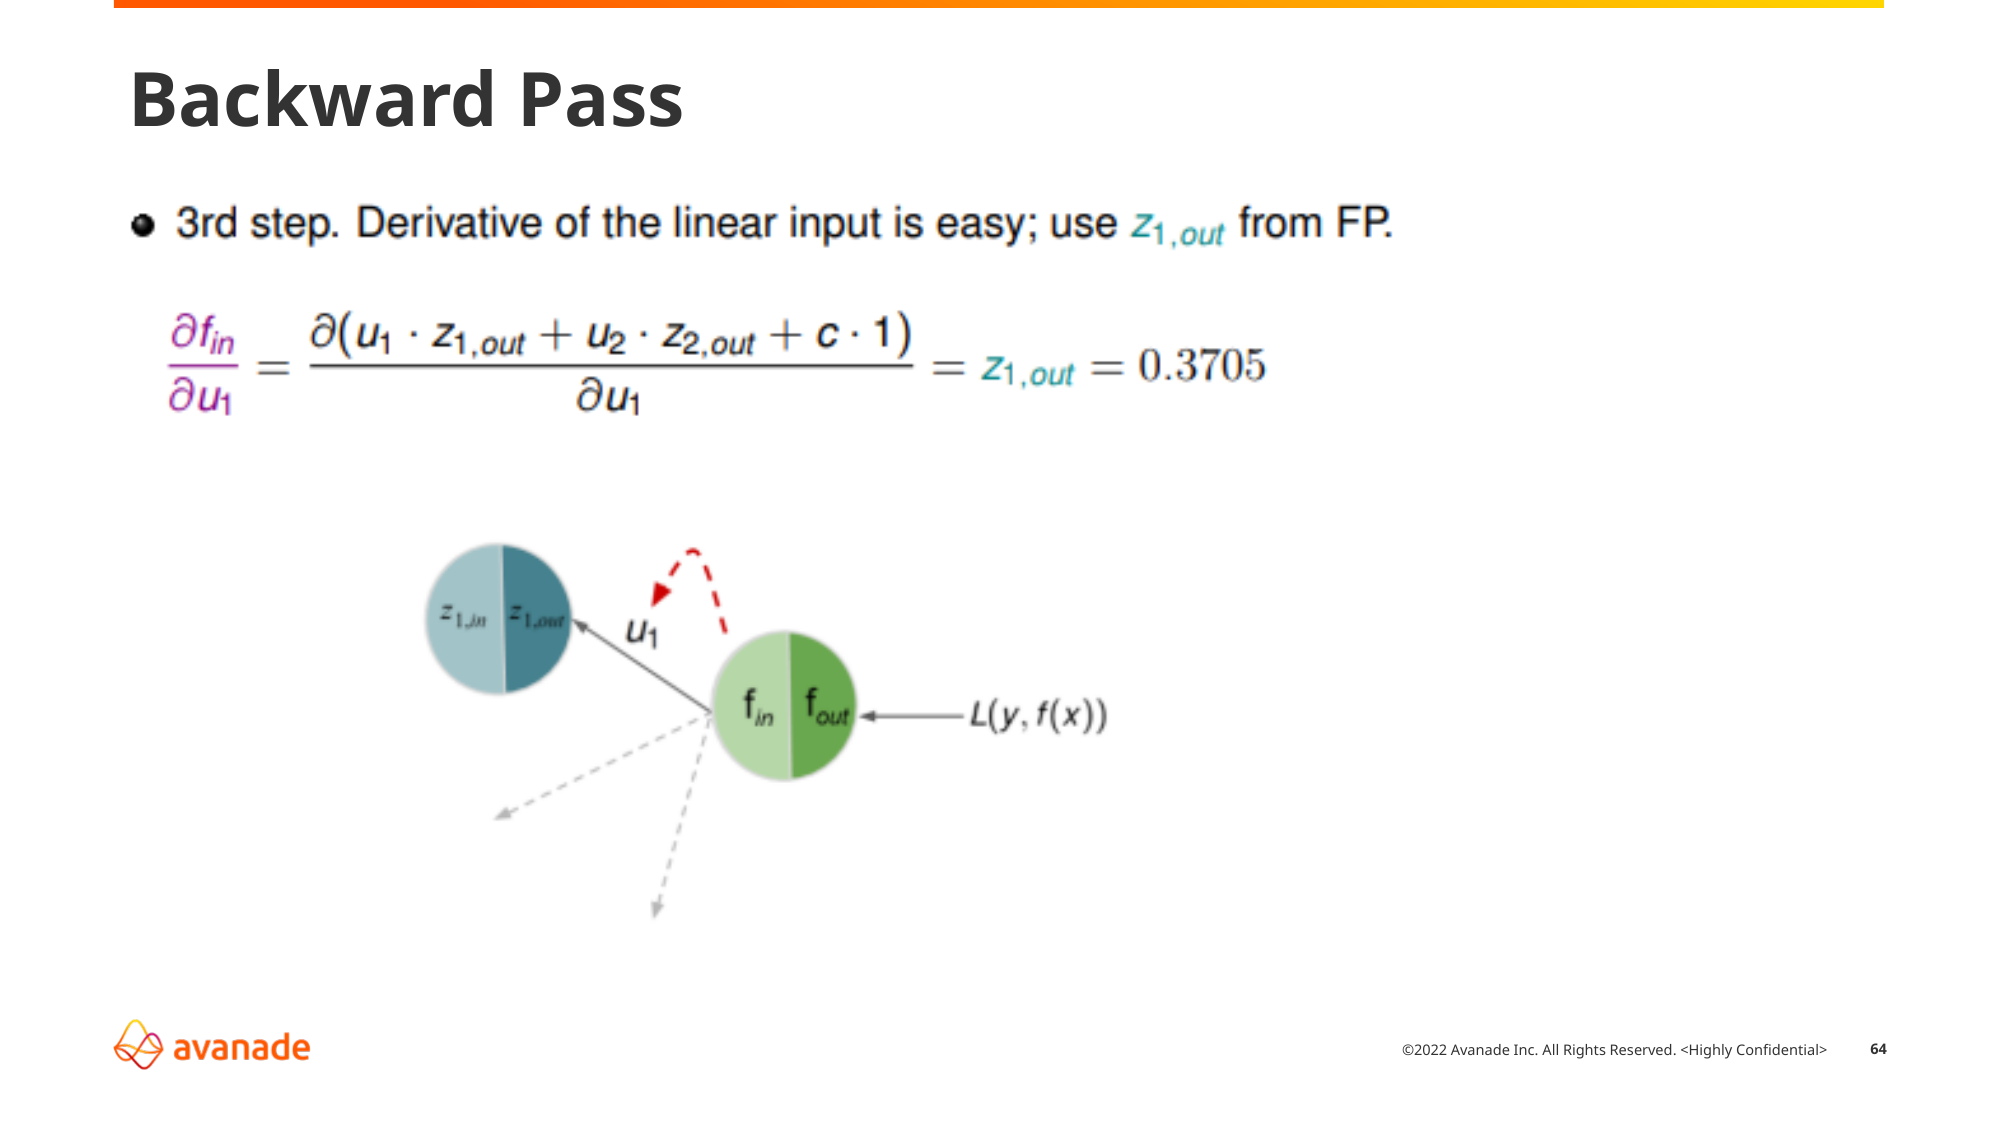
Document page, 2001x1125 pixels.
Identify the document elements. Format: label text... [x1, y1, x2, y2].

picture [93, 999, 339, 1090]
title Backward Pass [113, 54, 1883, 219]
picture [117, 179, 1433, 946]
